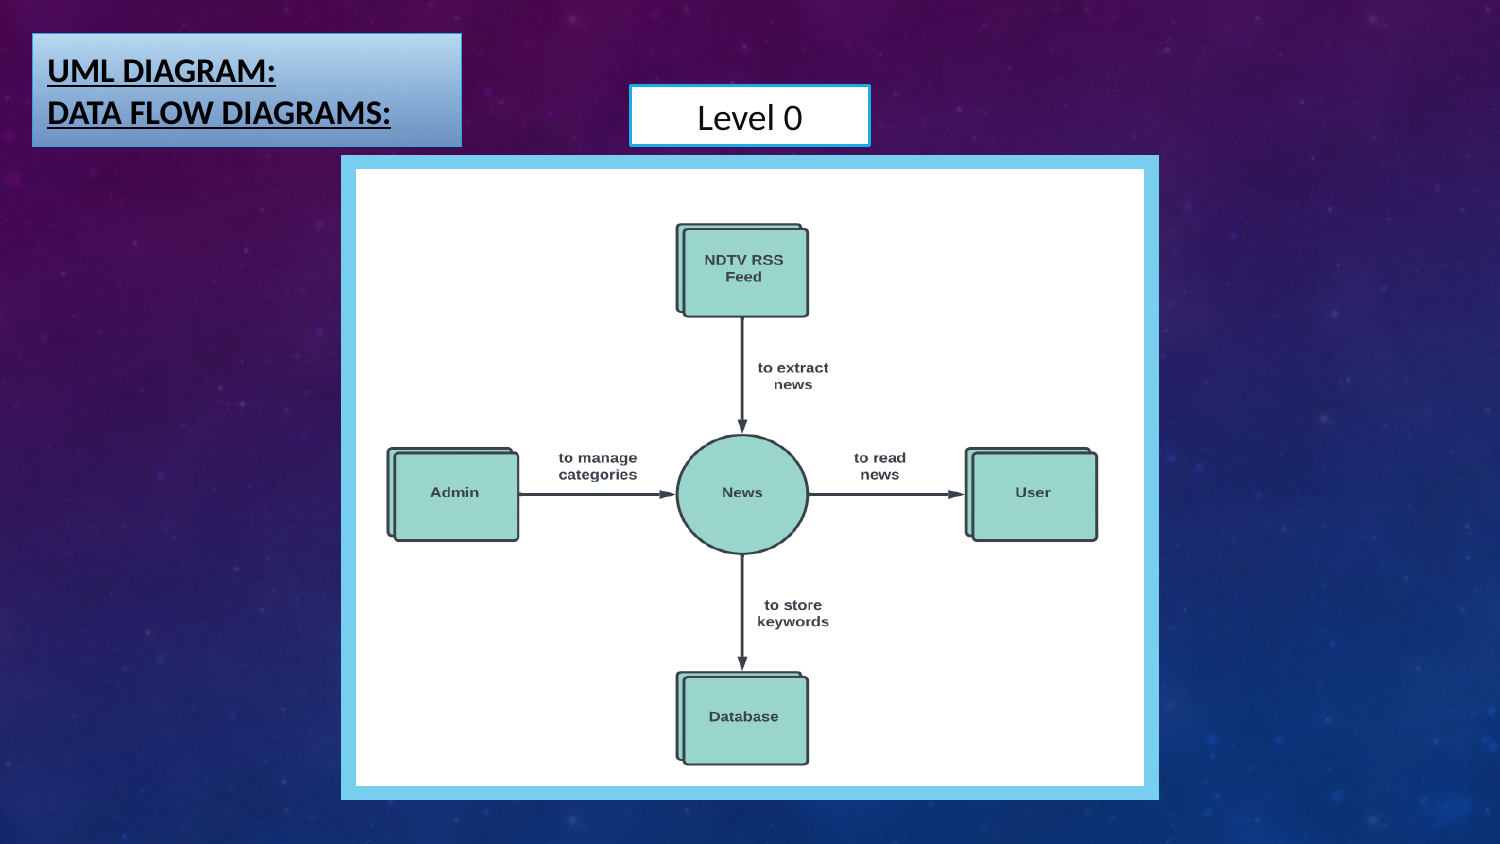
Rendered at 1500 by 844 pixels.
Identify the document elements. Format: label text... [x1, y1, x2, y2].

text_box Level 0 [629, 84, 871, 147]
title UML Diagram: DATA FLOW DIAGRAMS: [32, 33, 462, 147]
picture [0, 0, 1500, 844]
